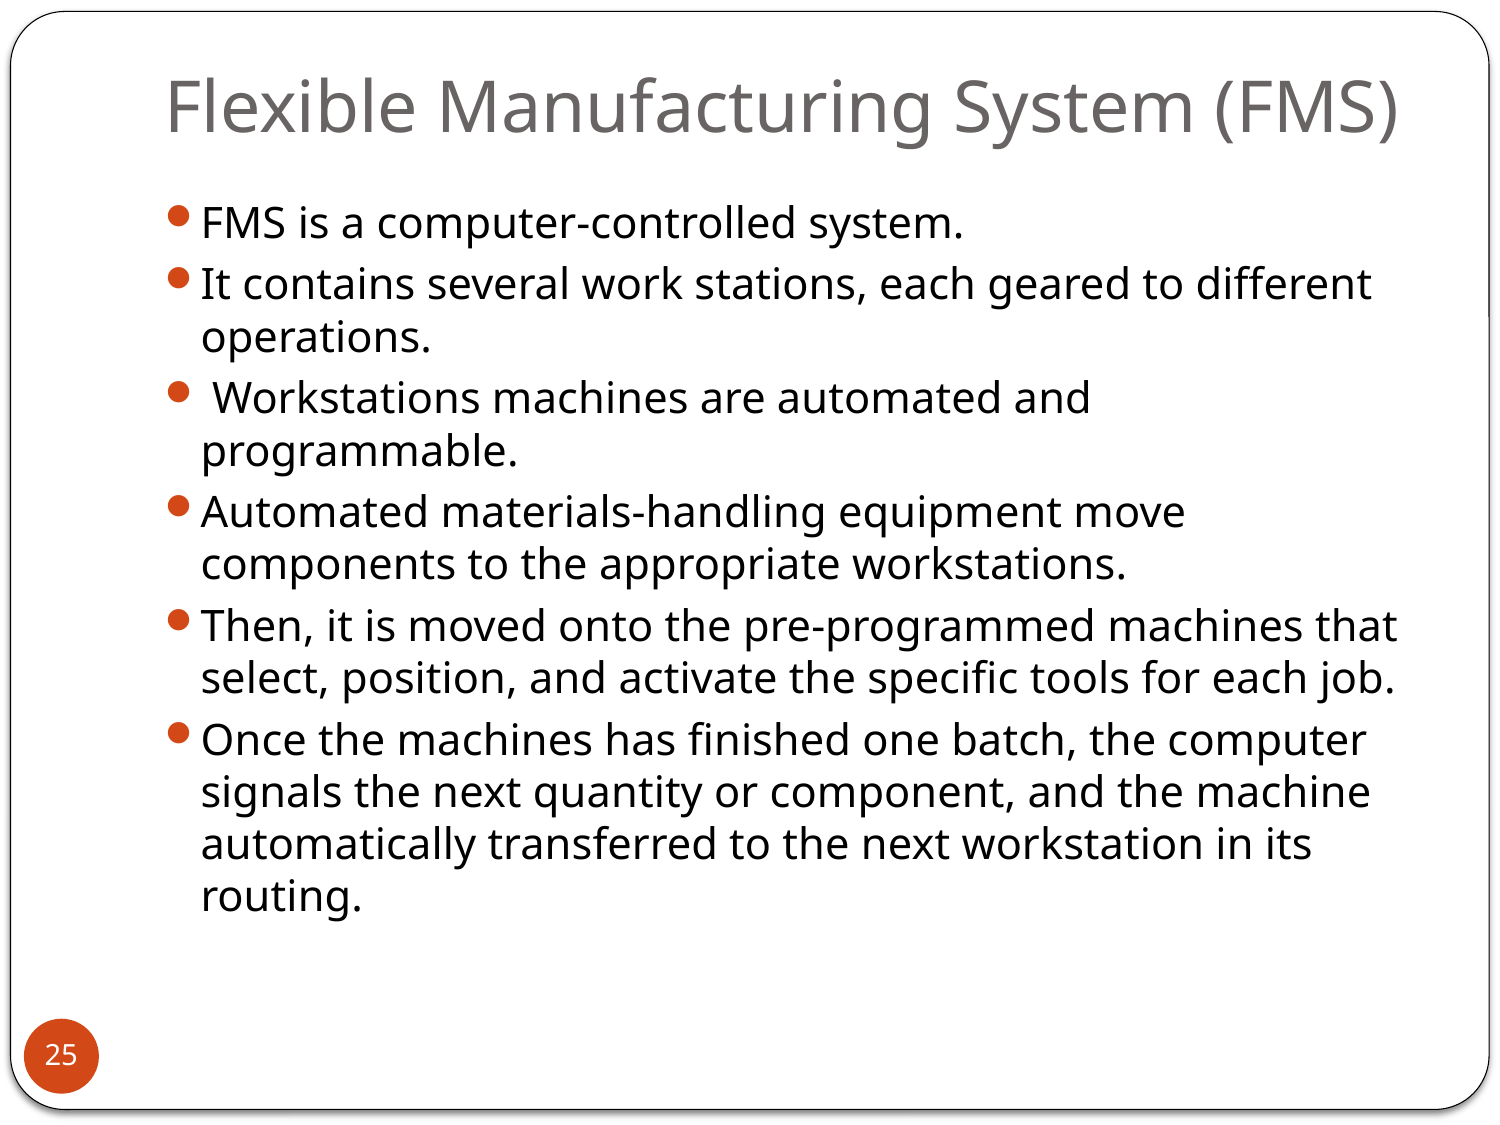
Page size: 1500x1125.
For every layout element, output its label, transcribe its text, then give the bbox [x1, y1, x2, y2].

list FMS is a computer-controlled system. It contains several work stations, each geared to different operations. Workstations machines are automated and programmable. Automated materials-handling equipment move components to the appropriate workstations. Then, it is moved onto the pre-programmed machines that select, position, and activate the specific tools for each job. Once the machines has finished one batch, the computer signals the next quantity or component, and the machine automatically transferred to the next workstation in its routing. [150, 187, 1425, 988]
slide_number 25 [23, 1018, 99, 1094]
title Flexible Manufacturing System (FMS) [150, 45, 1425, 162]
